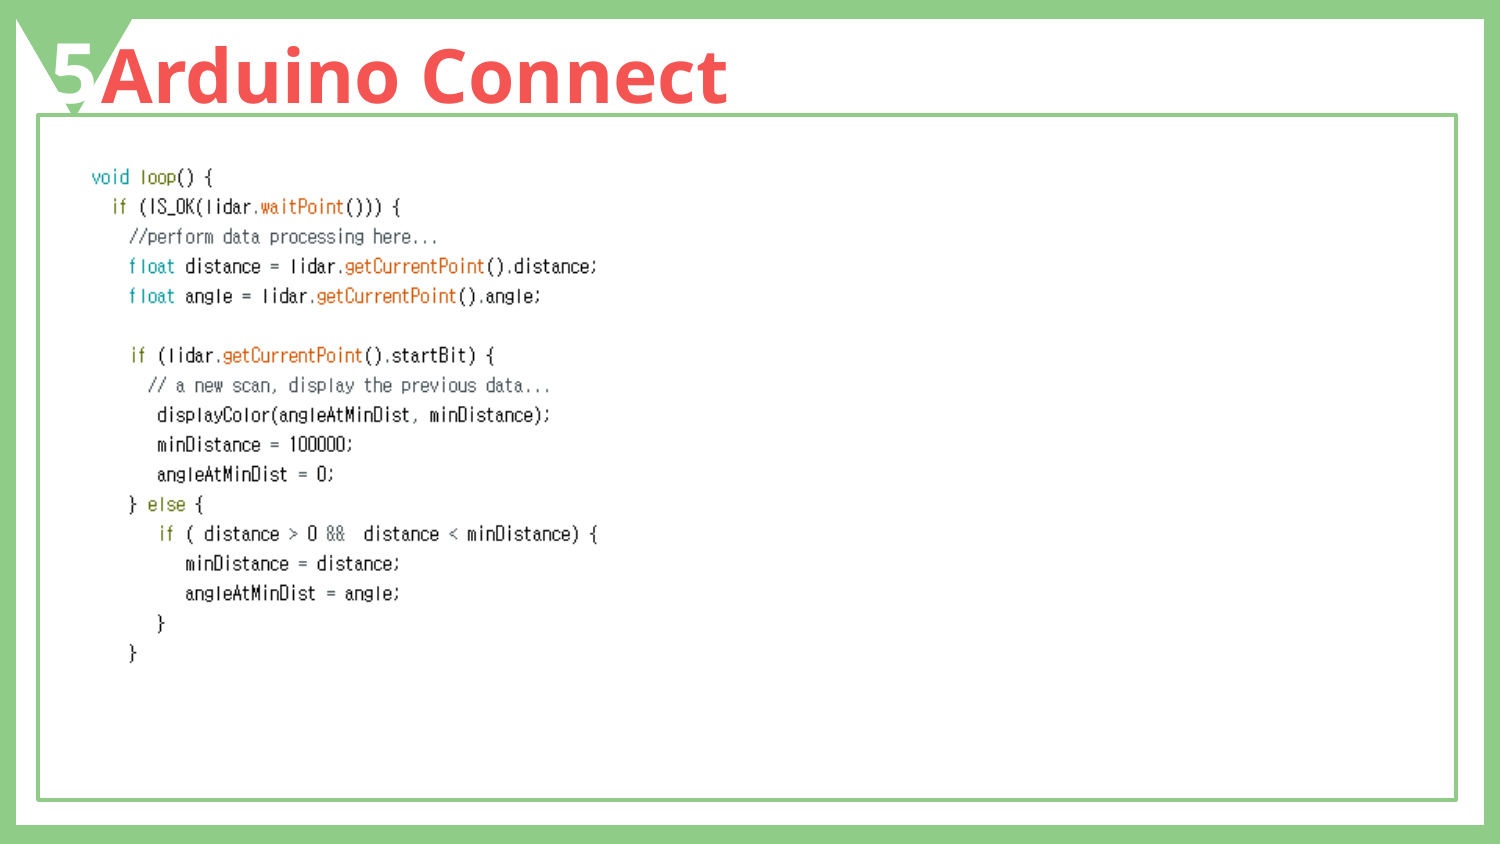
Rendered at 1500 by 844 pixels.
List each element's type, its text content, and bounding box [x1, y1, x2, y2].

text_box Arduino Connect [86, 21, 744, 127]
picture [88, 149, 653, 671]
text_box 5 [35, 12, 113, 128]
